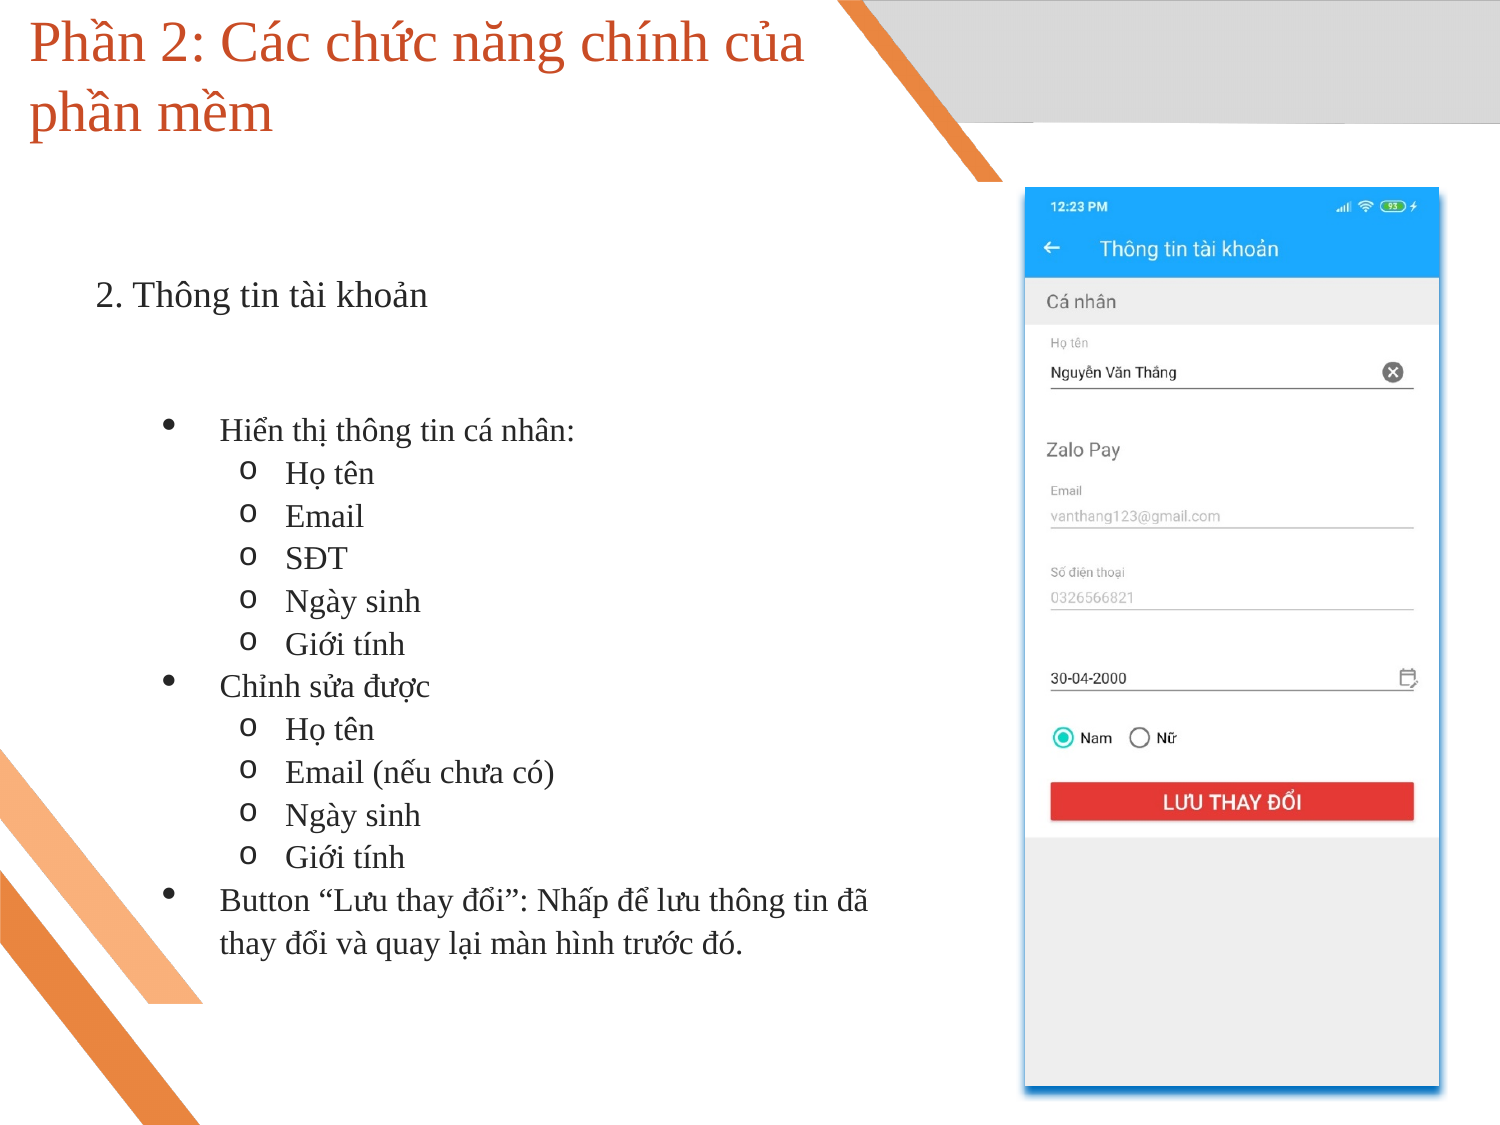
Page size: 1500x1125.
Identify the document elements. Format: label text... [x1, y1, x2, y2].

text_box 2. Thông tin tài khoản [80, 262, 525, 323]
picture [1024, 187, 1440, 1086]
picture [837, 0, 1500, 182]
text_box Hiển thị thông tin cá nhân: Họ tên Email SĐT Ngày sinh Giới tính Chỉnh sửa được Họ tên Email (nếu chưa có) Ngày sinh Giới tính Button “Lưu thay đổi”: Nhấp để lưu thông tin đã thay đổi và quay lại màn hình trước đó. [148, 398, 902, 969]
title Phần 2: Các chức năng chính của phần mềm [0, 7, 838, 139]
picture [0, 745, 203, 1125]
